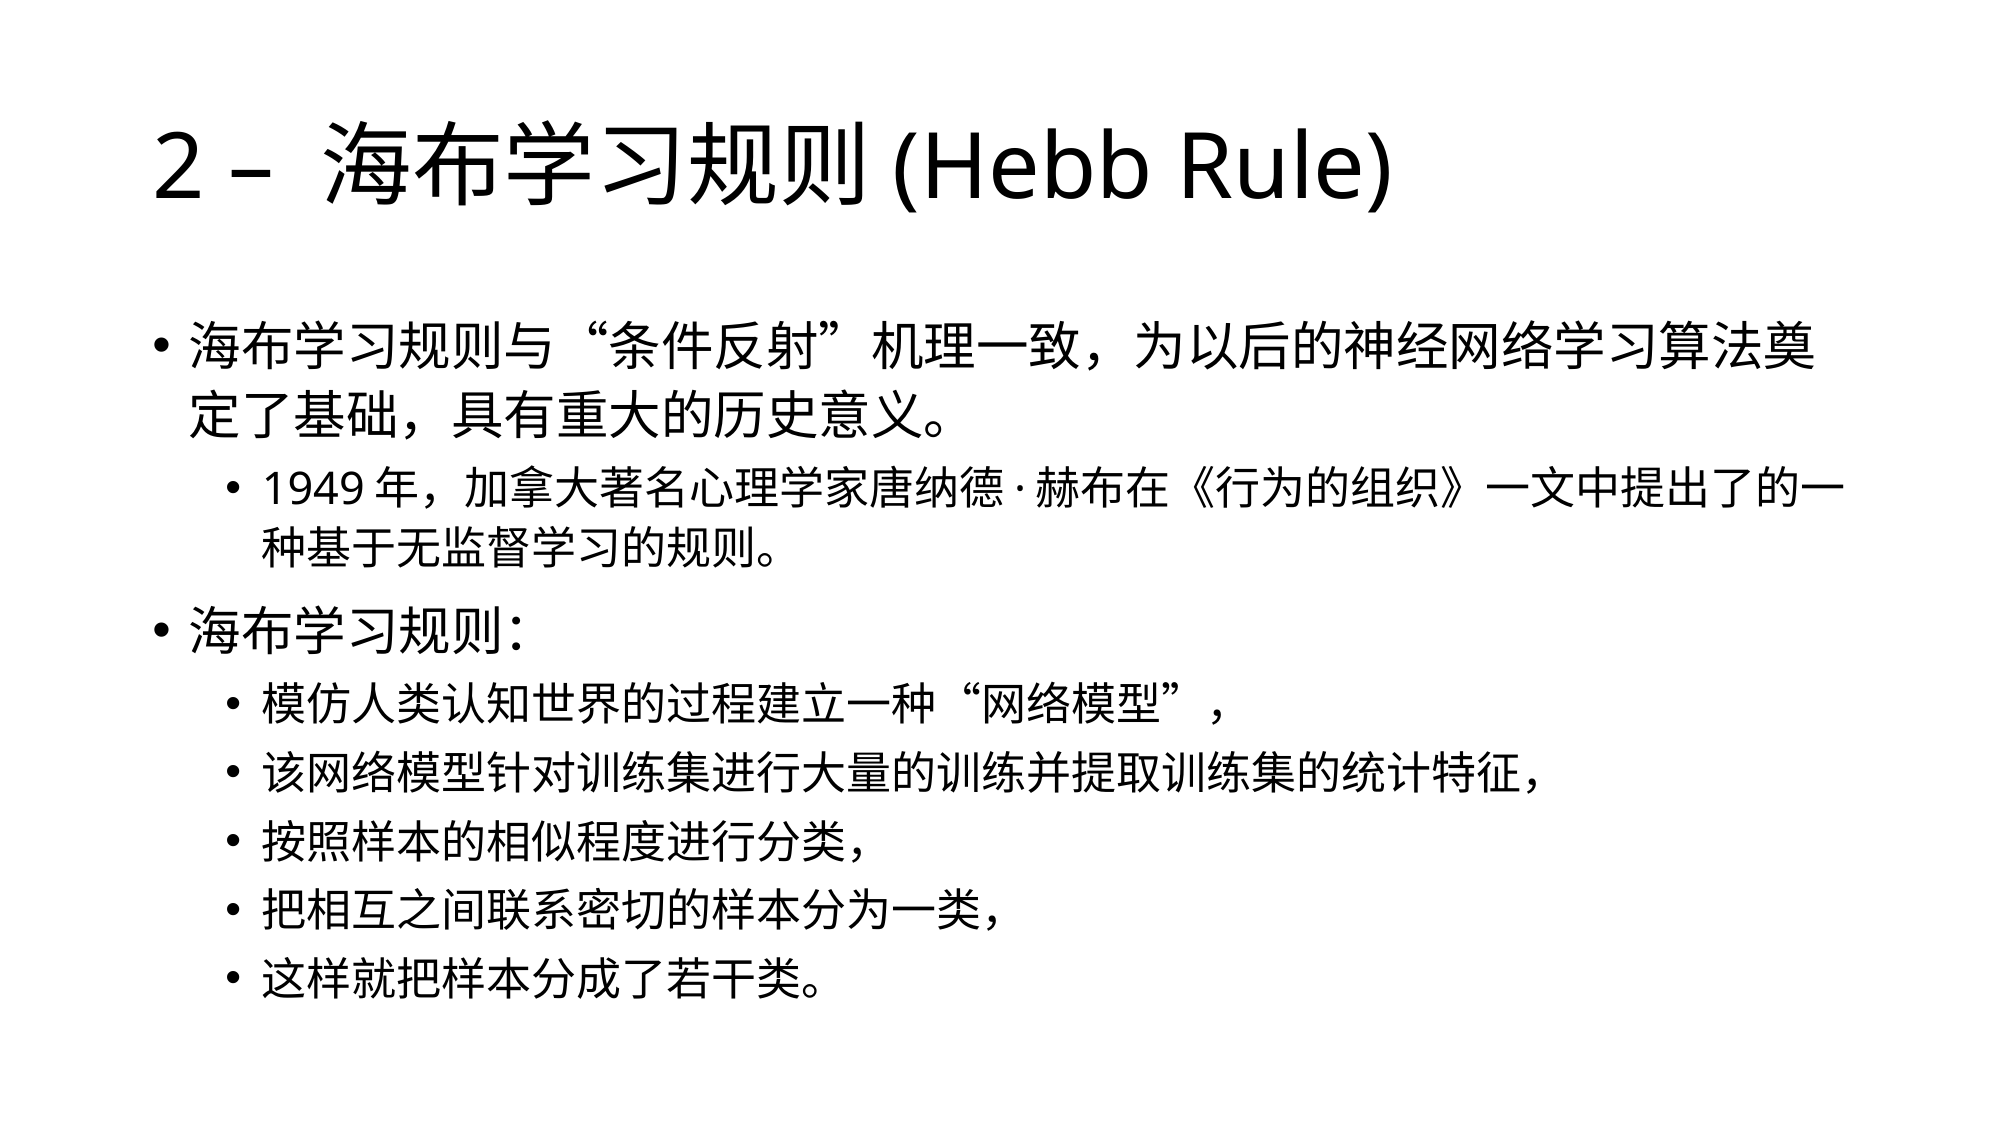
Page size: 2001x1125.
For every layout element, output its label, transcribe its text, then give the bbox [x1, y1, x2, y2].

list 海布学习规则与“条件反射”机理一致，为以后的神经网络学习算法奠定了基础，具有重大的历史意义。 1949年，加拿大著名心理学家唐纳德·赫布在《行为的组织》一文中提出了的一种基于无监督学习的规则。 海布学习规则： 模仿人类认知世界的过程建立一种“网络模型”， 该网络模型针对训练集进行大量的训练并提取训练集的统计特征， 按照样本的相似程度进行分类， 把相互之间联系密切的样本分为一类， 这样就把样本分成了若干类。 [137, 299, 1863, 1014]
title 2 – 海布学习规则(Hebb Rule) [137, 59, 1863, 278]
